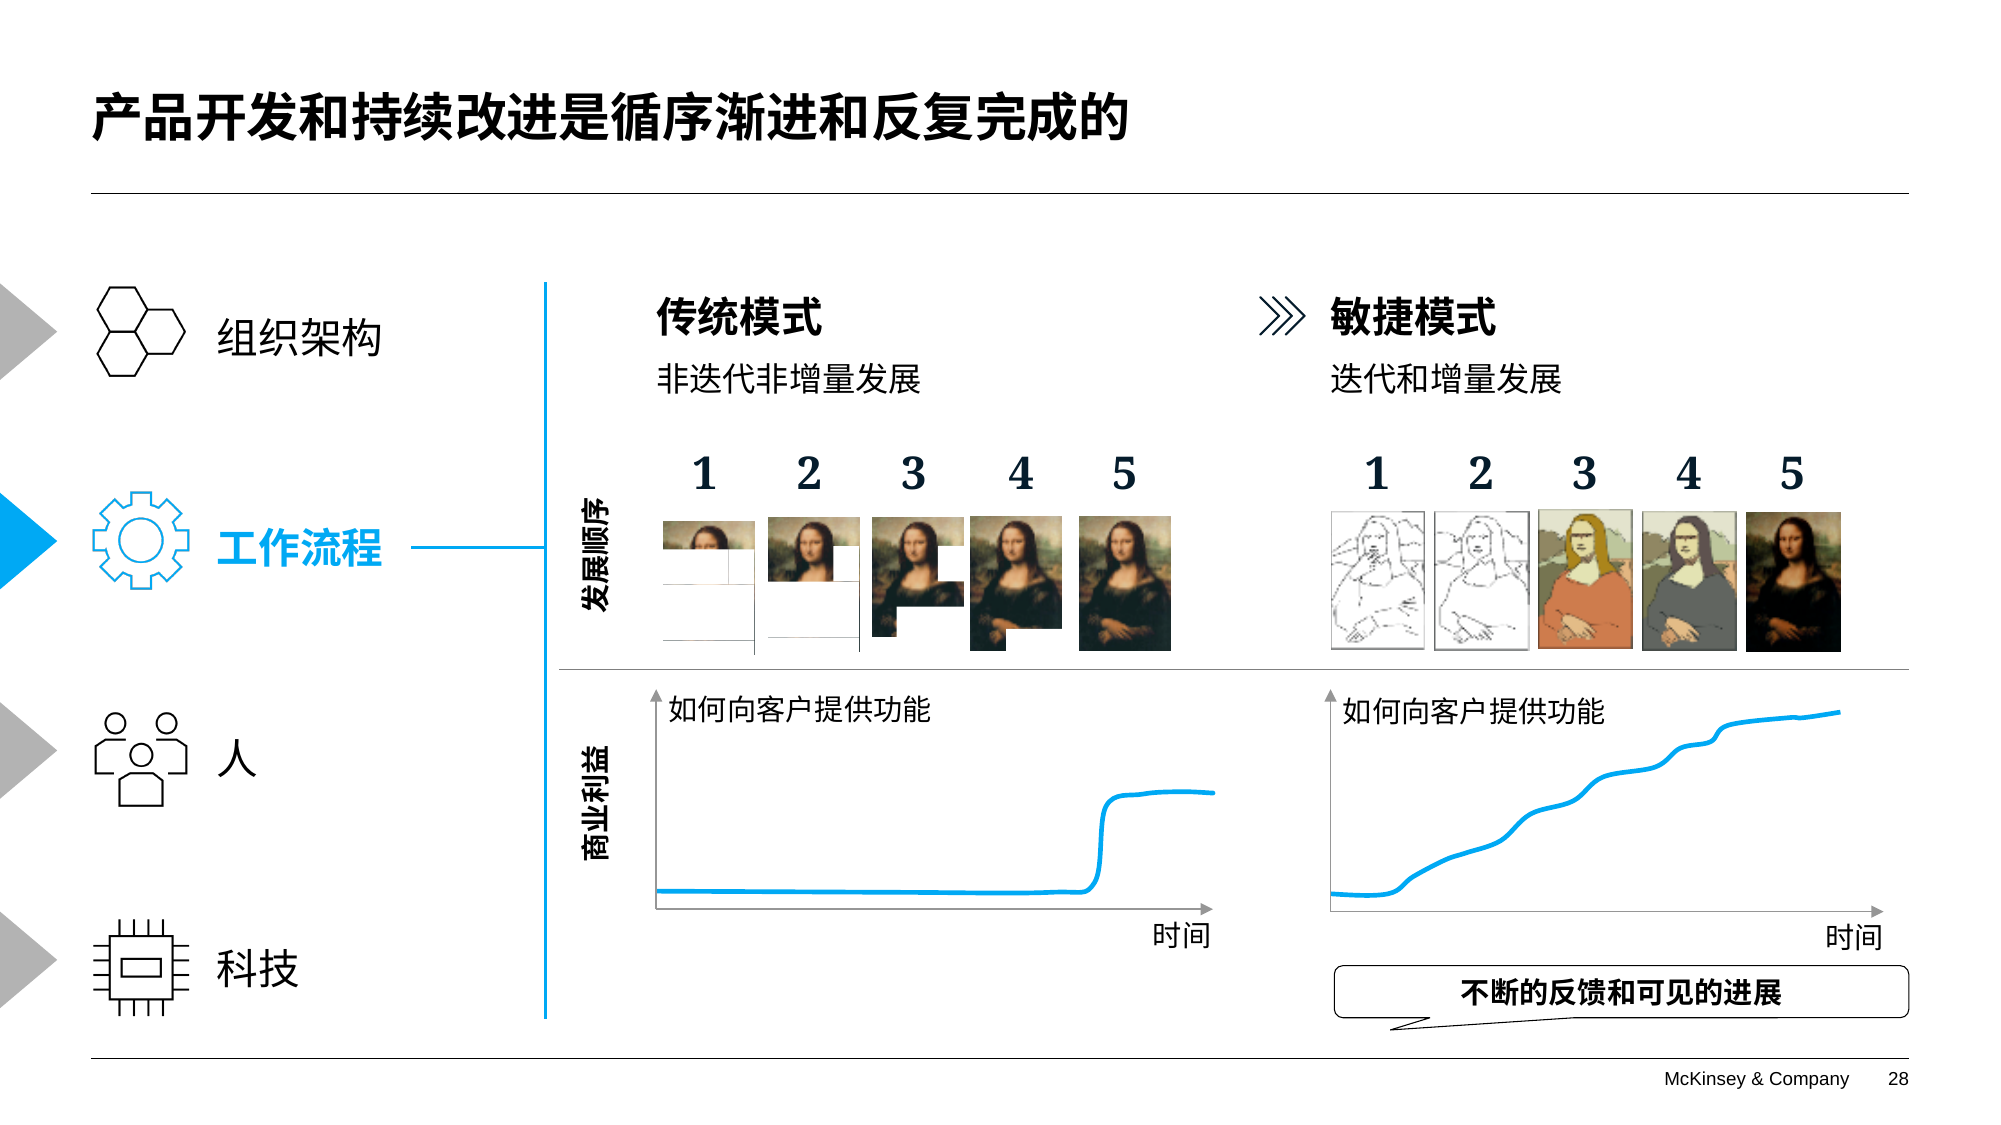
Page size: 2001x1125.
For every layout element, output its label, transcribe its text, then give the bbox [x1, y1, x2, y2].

picture [90, 281, 192, 382]
text_box 2 [789, 444, 831, 511]
text_box 不断的反馈和可见的进展 [1343, 973, 1901, 1010]
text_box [865, 517, 965, 663]
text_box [970, 516, 1074, 660]
picture [1538, 509, 1634, 650]
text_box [1330, 689, 1888, 955]
text_box 3 [1565, 444, 1606, 509]
text_box [0, 282, 59, 381]
text_box 3 [894, 444, 936, 511]
text_box 人 [216, 732, 450, 783]
picture [1079, 515, 1172, 651]
picture [1745, 512, 1841, 652]
picture [90, 709, 192, 810]
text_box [760, 517, 860, 663]
text_box 1 [1357, 444, 1399, 510]
picture [90, 490, 192, 591]
text_box 组织架构 [216, 312, 450, 363]
text_box 工作流程 [216, 522, 450, 573]
picture [1641, 511, 1738, 651]
text_box [1333, 964, 1910, 1031]
text_box 4 [1001, 444, 1043, 511]
text_box 4 [1669, 444, 1710, 511]
text_box [0, 910, 59, 1009]
text_box [0, 701, 59, 800]
text_box 1 [685, 444, 726, 511]
text_box 2 [1461, 444, 1503, 511]
text_box 非迭代非增量发展 [656, 358, 1235, 399]
text_box 5 [1105, 444, 1146, 511]
text_box 商业利益 [577, 709, 613, 899]
title 产品开发和持续改进是循序渐进和反复完成的 [91, 0, 1909, 149]
text_box 传统模式 [656, 290, 1235, 342]
picture [90, 917, 192, 1018]
text_box 5 [1773, 444, 1814, 511]
text_box 发展顺序 [577, 460, 613, 650]
text_box 敏捷模式 [1330, 290, 1909, 342]
text_box 科技 [216, 942, 450, 993]
picture [1434, 511, 1530, 651]
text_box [656, 520, 755, 667]
picture [1330, 510, 1426, 651]
text_box [0, 491, 59, 591]
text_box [1259, 296, 1306, 336]
text_box 迭代和增量发展 [1330, 358, 1909, 399]
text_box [655, 689, 1216, 953]
